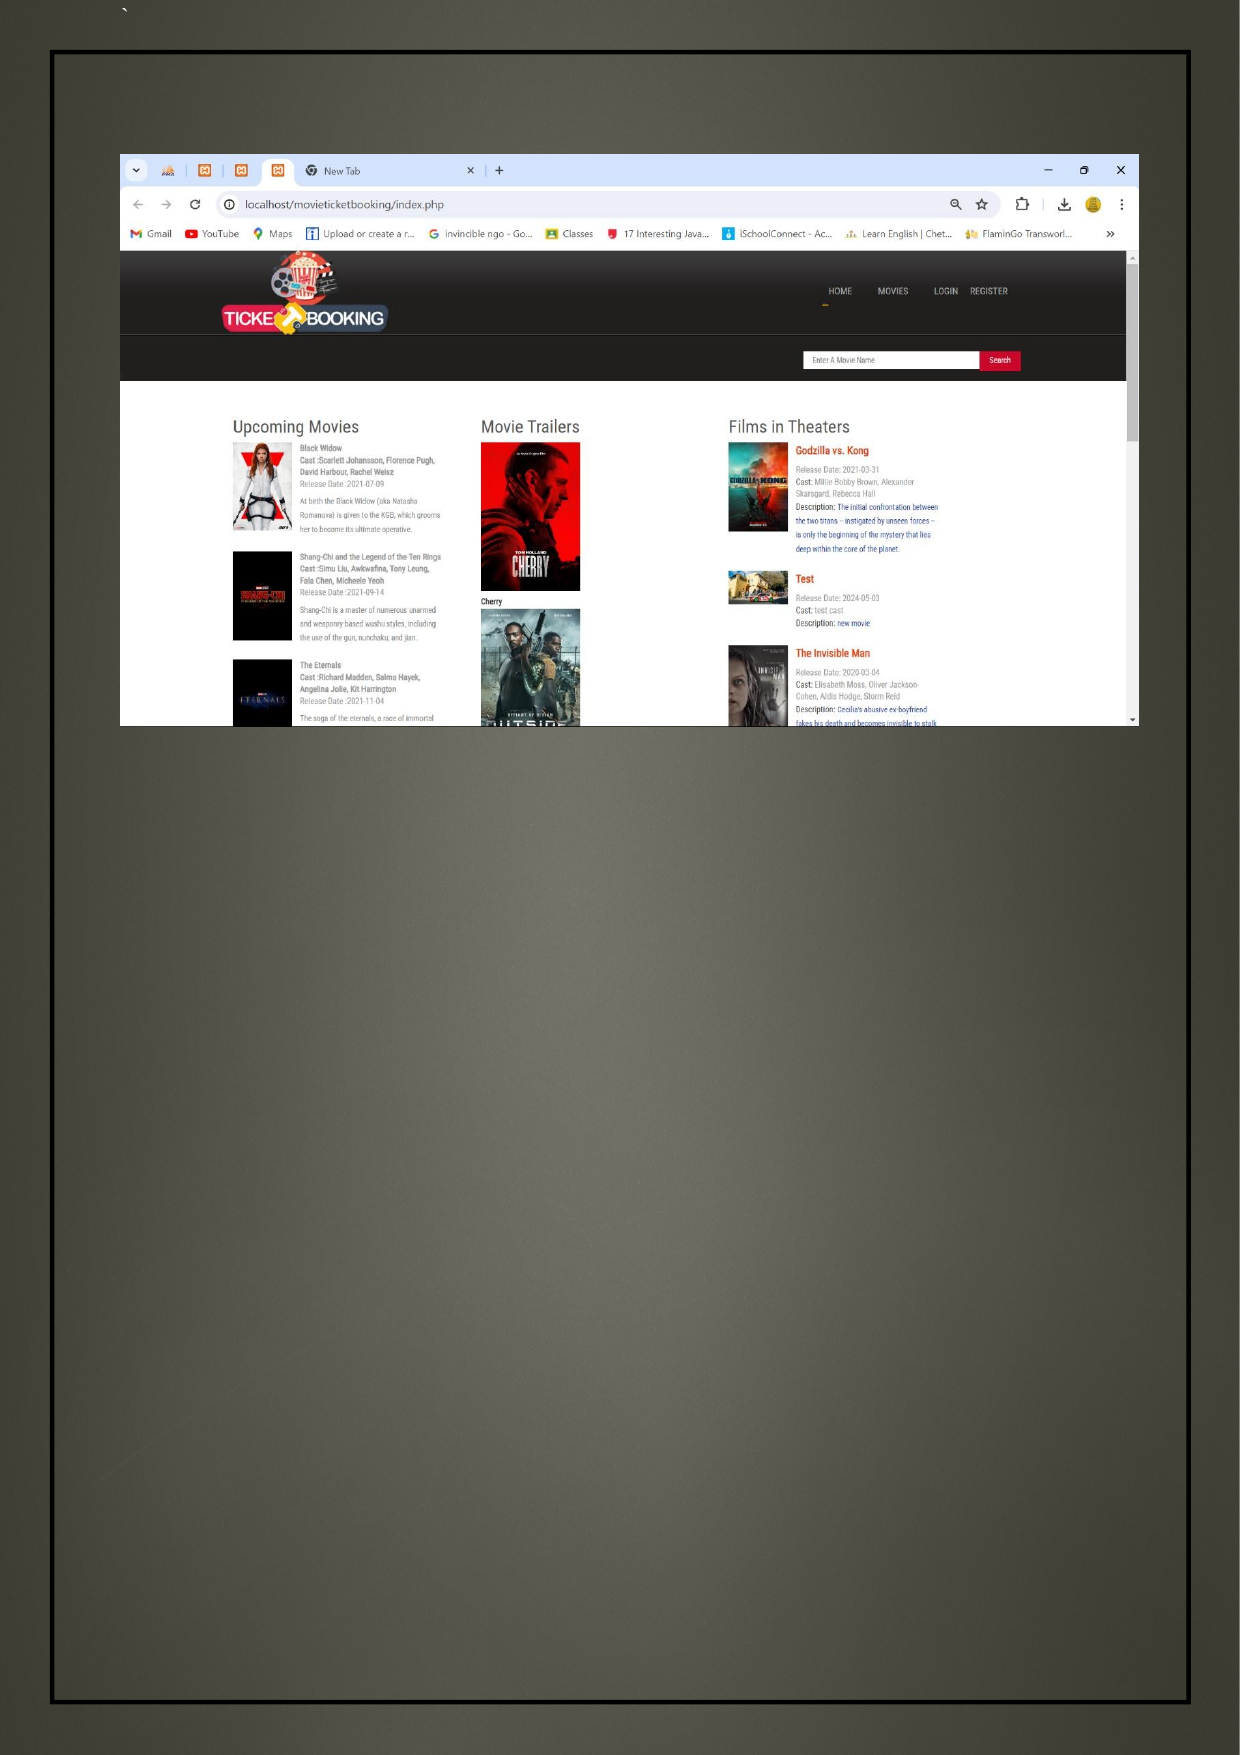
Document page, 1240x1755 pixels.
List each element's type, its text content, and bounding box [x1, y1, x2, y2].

picture [120, 153, 1139, 727]
text_box ` [118, 0, 131, 30]
text_box [49, 49, 1191, 1705]
